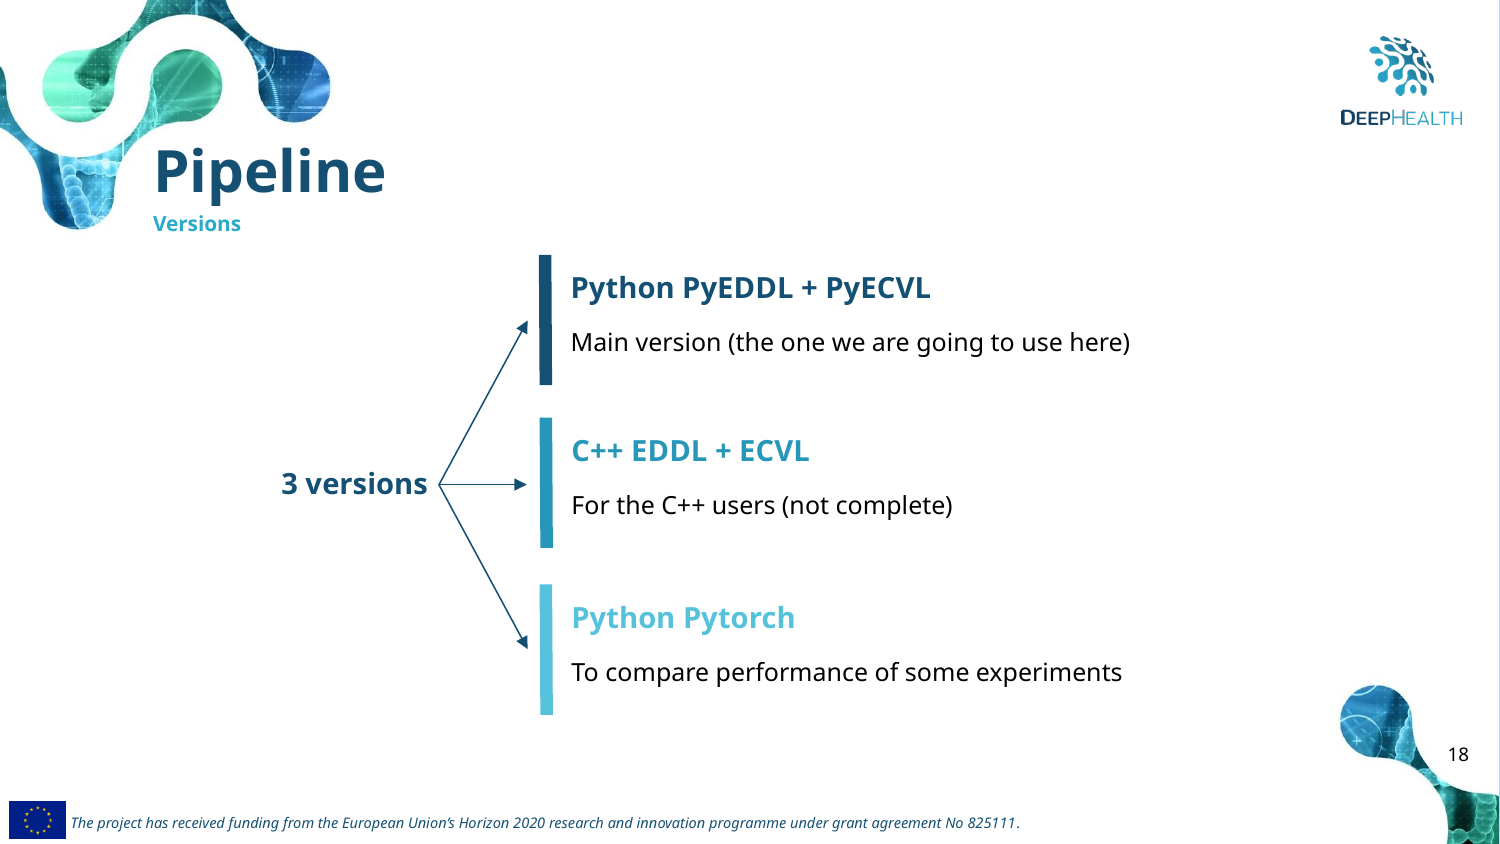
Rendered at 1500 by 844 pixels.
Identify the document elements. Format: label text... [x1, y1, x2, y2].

list Versions [153, 206, 837, 243]
picture [0, 0, 1499, 844]
text_box To compare performance of some experiments [556, 641, 1174, 702]
list Pipeline [153, 134, 1060, 206]
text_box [438, 320, 528, 486]
text_box 3 versions [266, 449, 433, 515]
text_box Python Pytorch [556, 584, 1090, 641]
text_box Python PyEDDL + PyECVL [555, 254, 1090, 311]
text_box C++ EDDL + ECVL [556, 417, 1090, 474]
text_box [438, 494, 528, 650]
text_box For the C++ users (not complete) [556, 474, 1234, 535]
text_box Main version (the one we are going to use here) [555, 311, 1173, 372]
